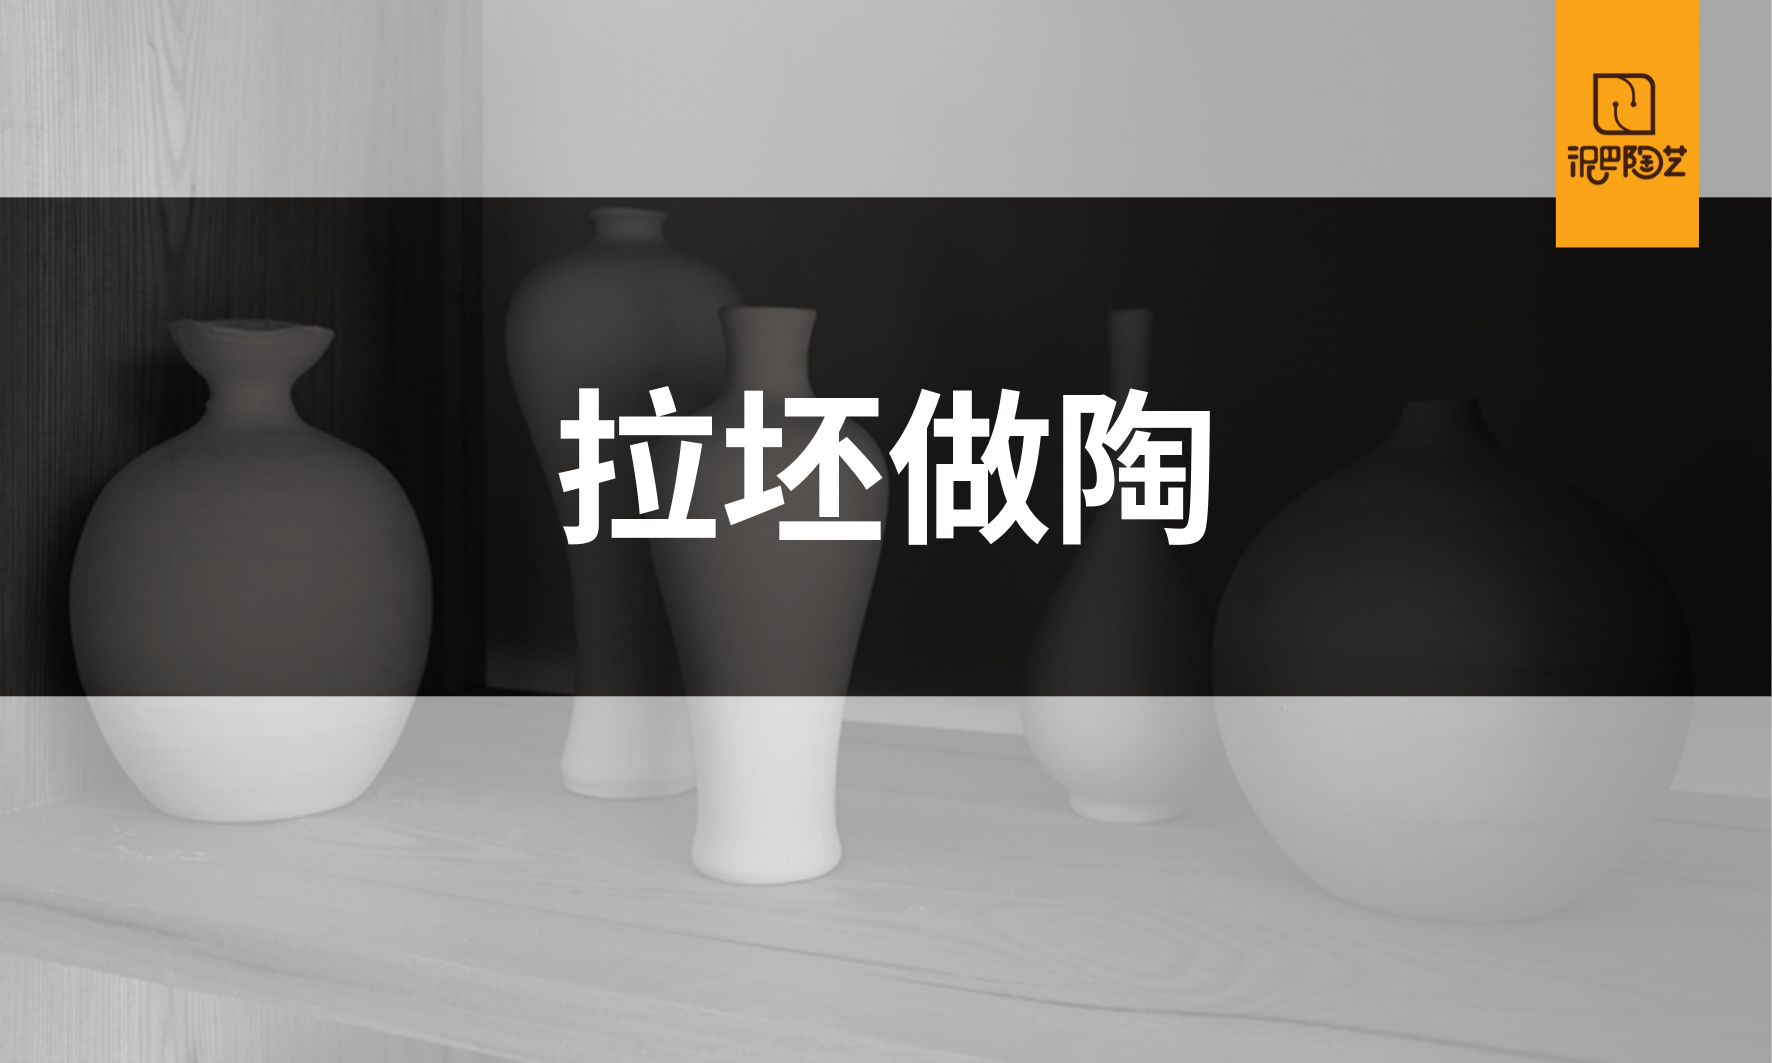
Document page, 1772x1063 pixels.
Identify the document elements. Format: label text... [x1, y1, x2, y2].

text_box 拉坯做陶 [539, 356, 1236, 572]
picture [0, 0, 1772, 1063]
